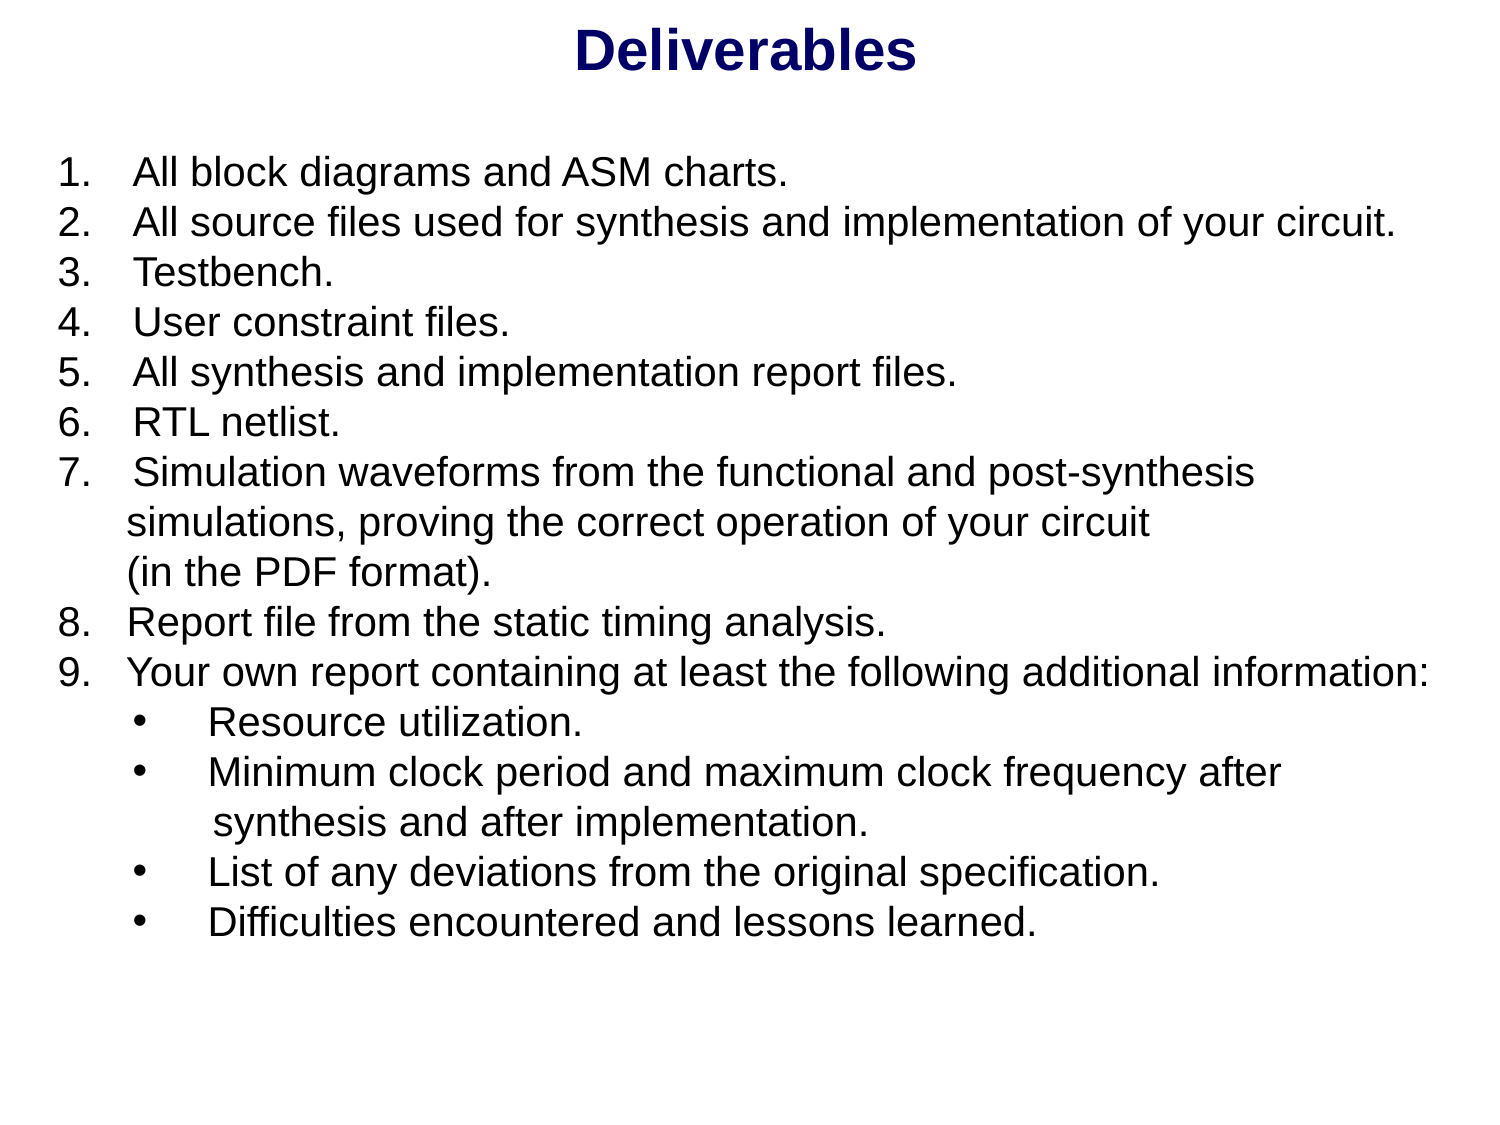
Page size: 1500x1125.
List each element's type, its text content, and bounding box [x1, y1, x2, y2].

text_box All block diagrams and ASM charts. All source files used for synthesis and implementation of your circuit. Testbench. User constraint files. All synthesis and implementation report files. RTL netlist. Simulation waveforms from the functional and post-synthesis simulations, proving the correct operation of your circuit (in the PDF format). 8. Report file from the static timing analysis. 9. Your own report containing at least the following additional information: Resource utilization. Minimum clock period and maximum clock frequency after synthesis and after implementation. List of any deviations from the original specification. Difficulties encountered and lessons learned. [42, 137, 1458, 953]
text_box Deliverables [71, 0, 1422, 99]
